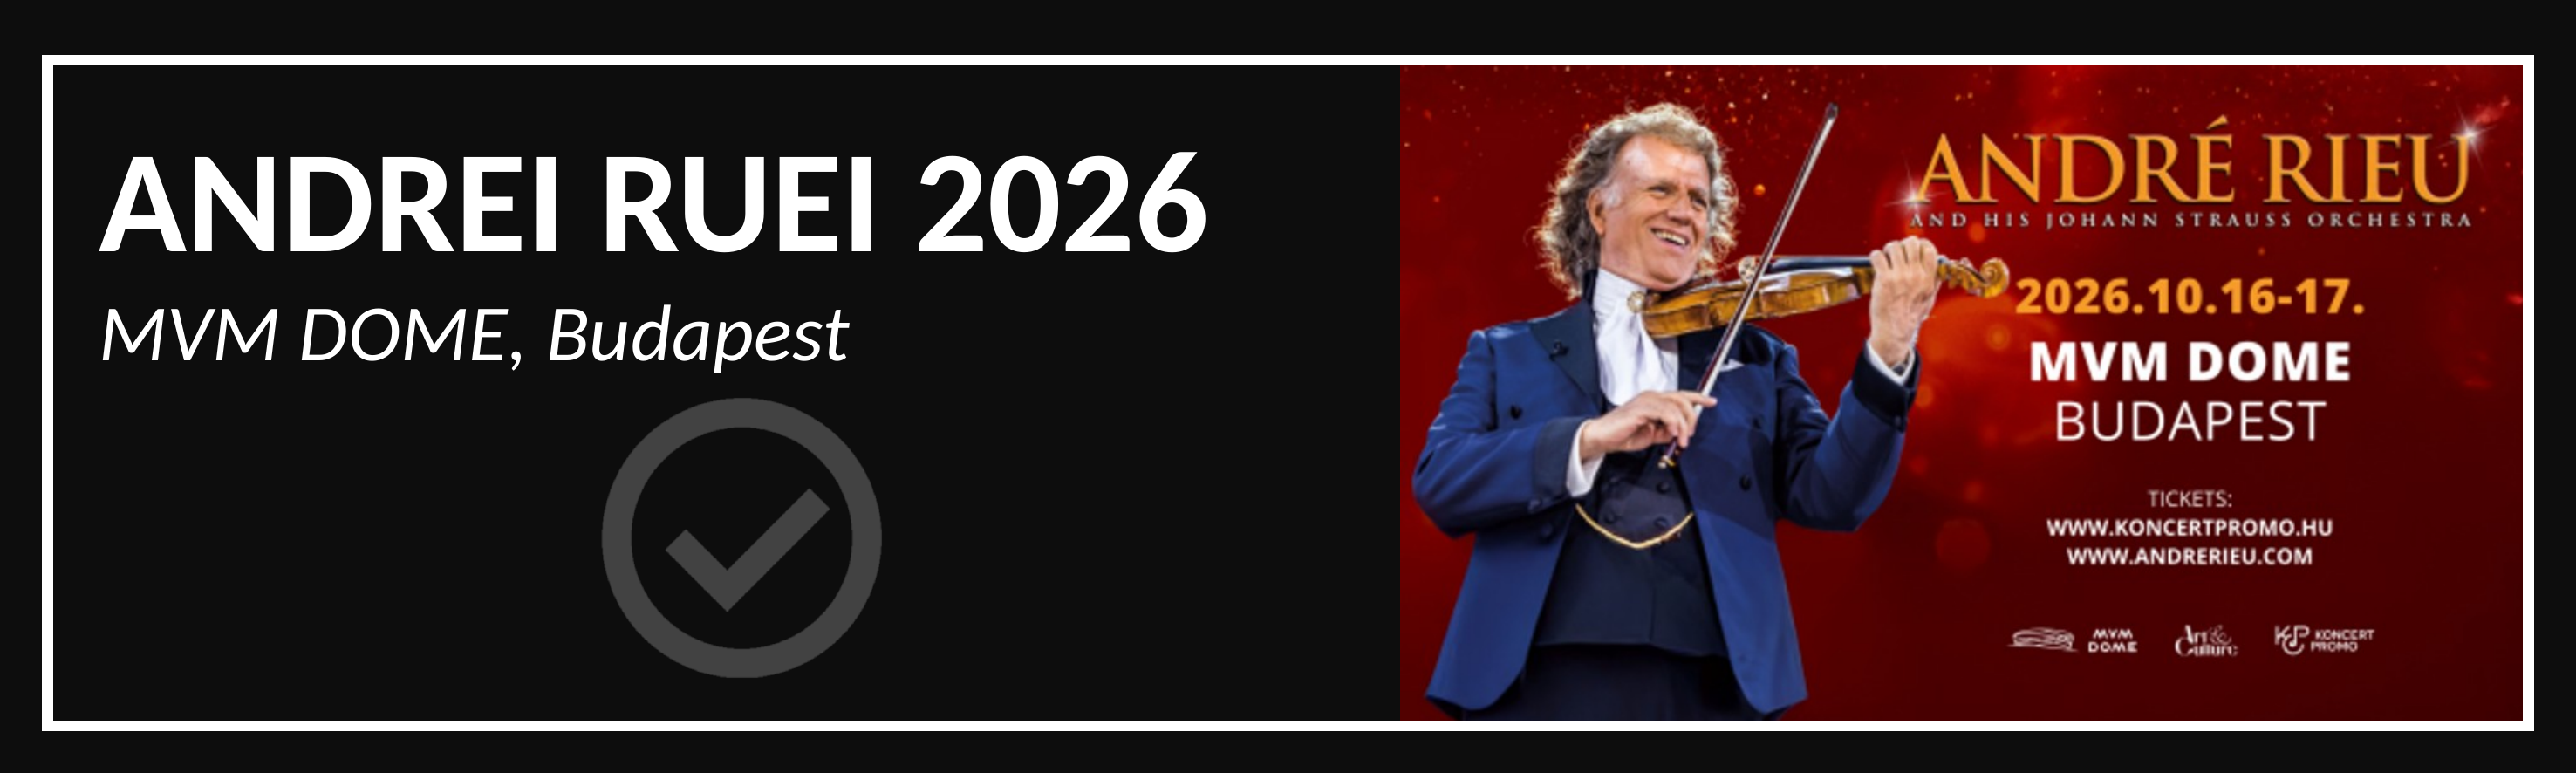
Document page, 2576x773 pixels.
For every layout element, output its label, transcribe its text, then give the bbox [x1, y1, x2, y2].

picture [1399, 59, 2529, 727]
picture [434, 363, 1049, 714]
text_box ANDREI RUEI 2026 MVM DOME, Budapest [85, 99, 1399, 384]
text_box [46, 59, 1399, 727]
